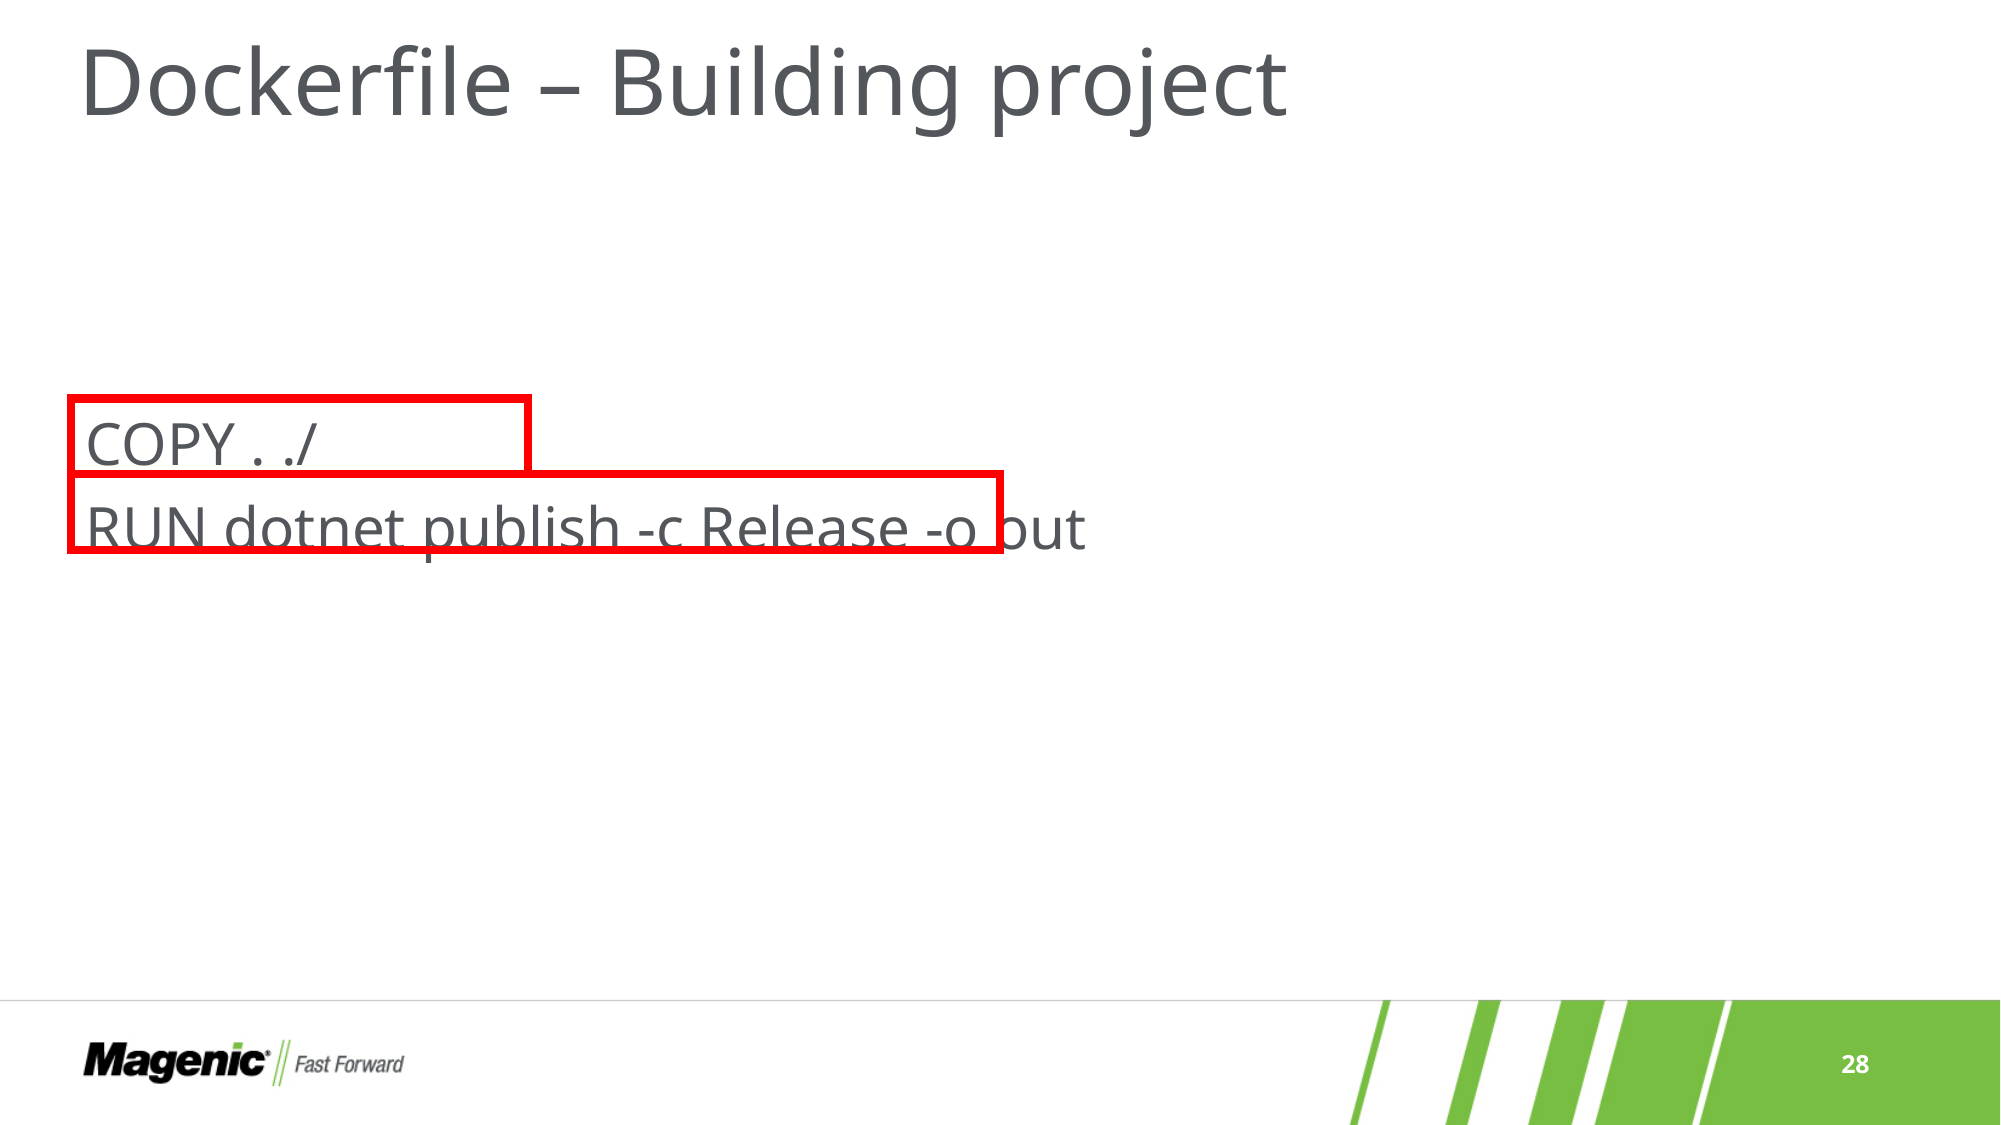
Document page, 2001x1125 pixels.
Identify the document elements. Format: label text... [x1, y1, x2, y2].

title Dockerfile – Building project [63, 41, 1938, 131]
text_box [70, 398, 529, 473]
list COPY . ./ RUN dotnet publish -c Release -o out [70, 149, 1946, 939]
picture [0, 0, 2001, 1125]
text_box [70, 473, 1001, 551]
